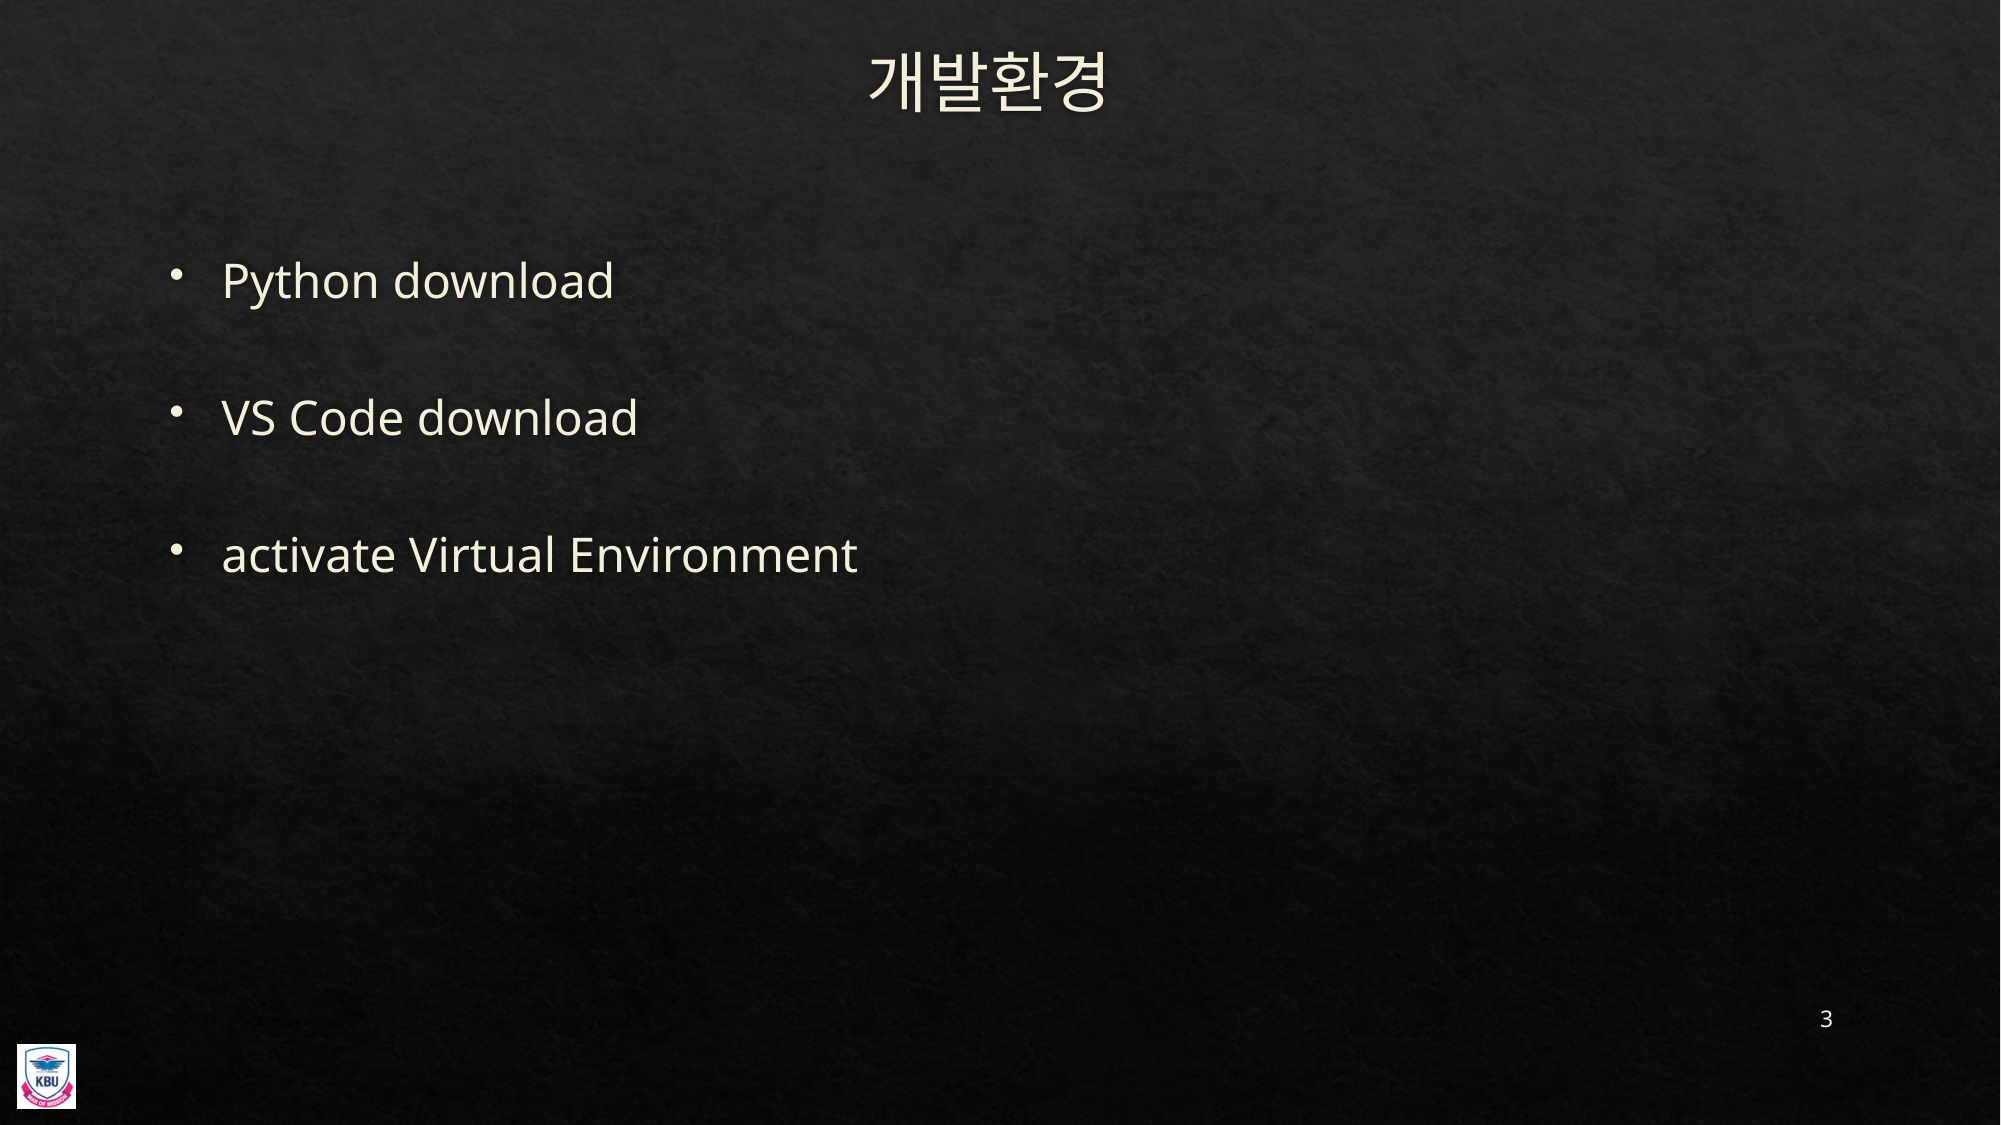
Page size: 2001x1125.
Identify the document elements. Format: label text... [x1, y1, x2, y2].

list Python download VS Code download activate Virtual Environment [149, 184, 1849, 1012]
picture [17, 1044, 76, 1109]
title 개발환경 [149, 22, 1849, 149]
slide_number 3 [1724, 990, 1849, 1051]
